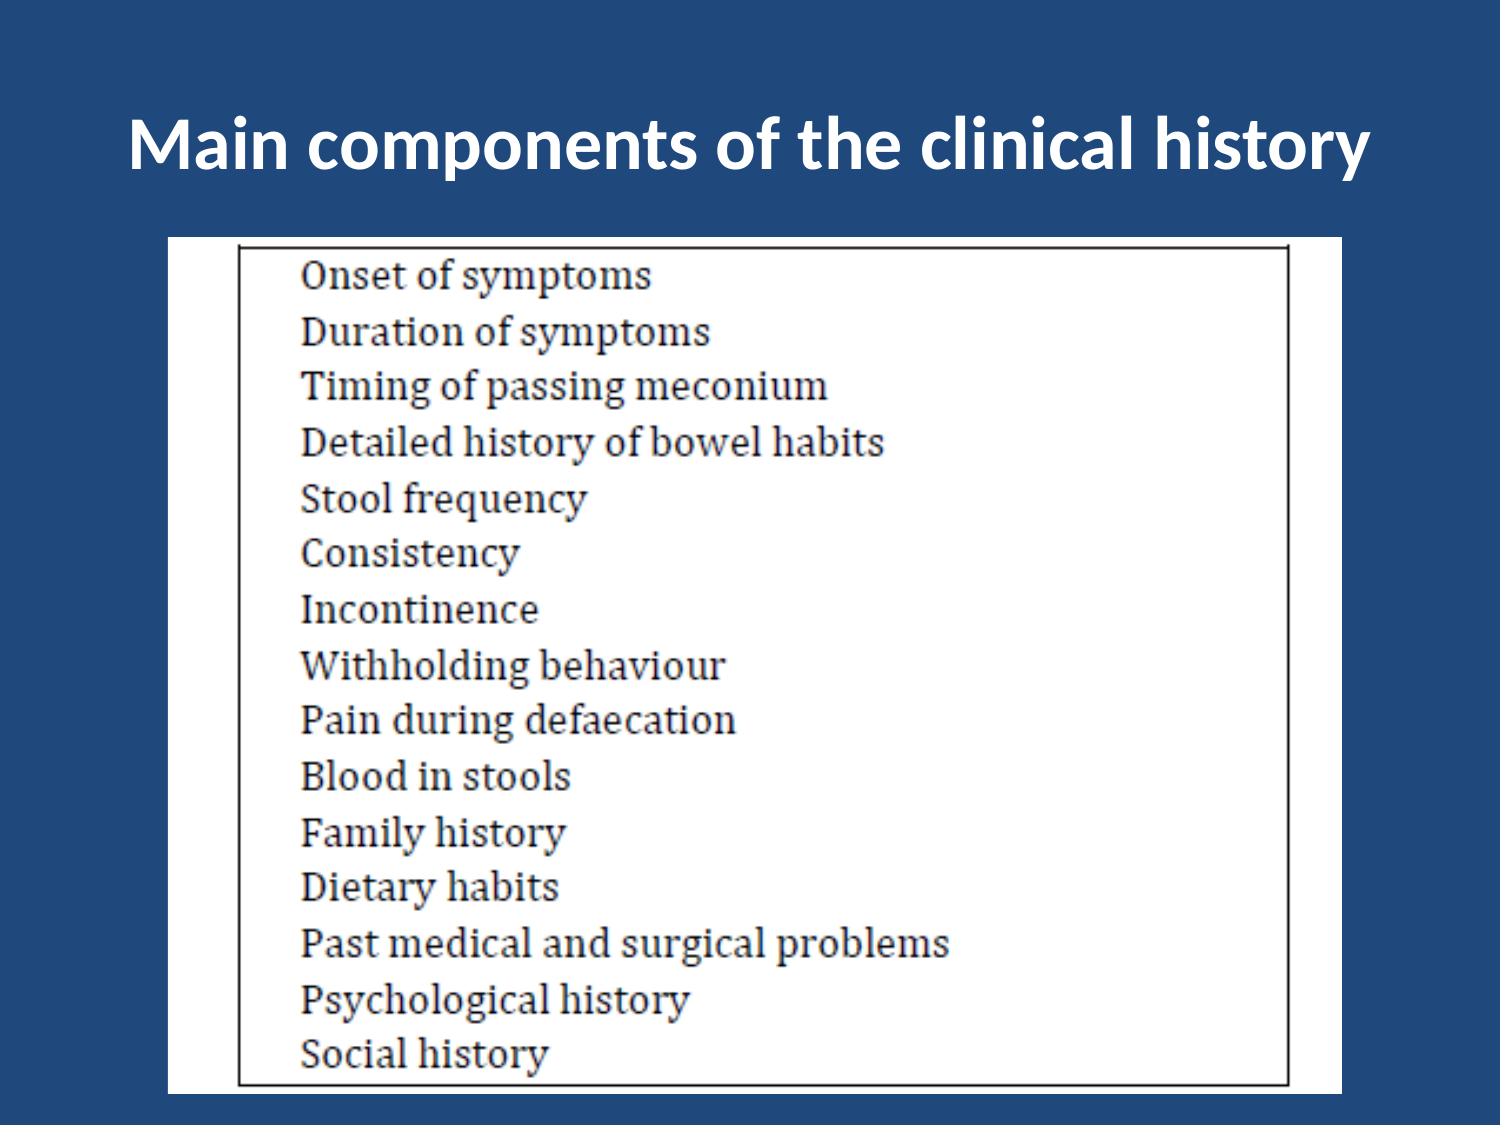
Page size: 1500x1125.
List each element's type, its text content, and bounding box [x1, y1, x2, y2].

title Main components of the clinical history [75, 45, 1425, 233]
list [167, 236, 1343, 1095]
